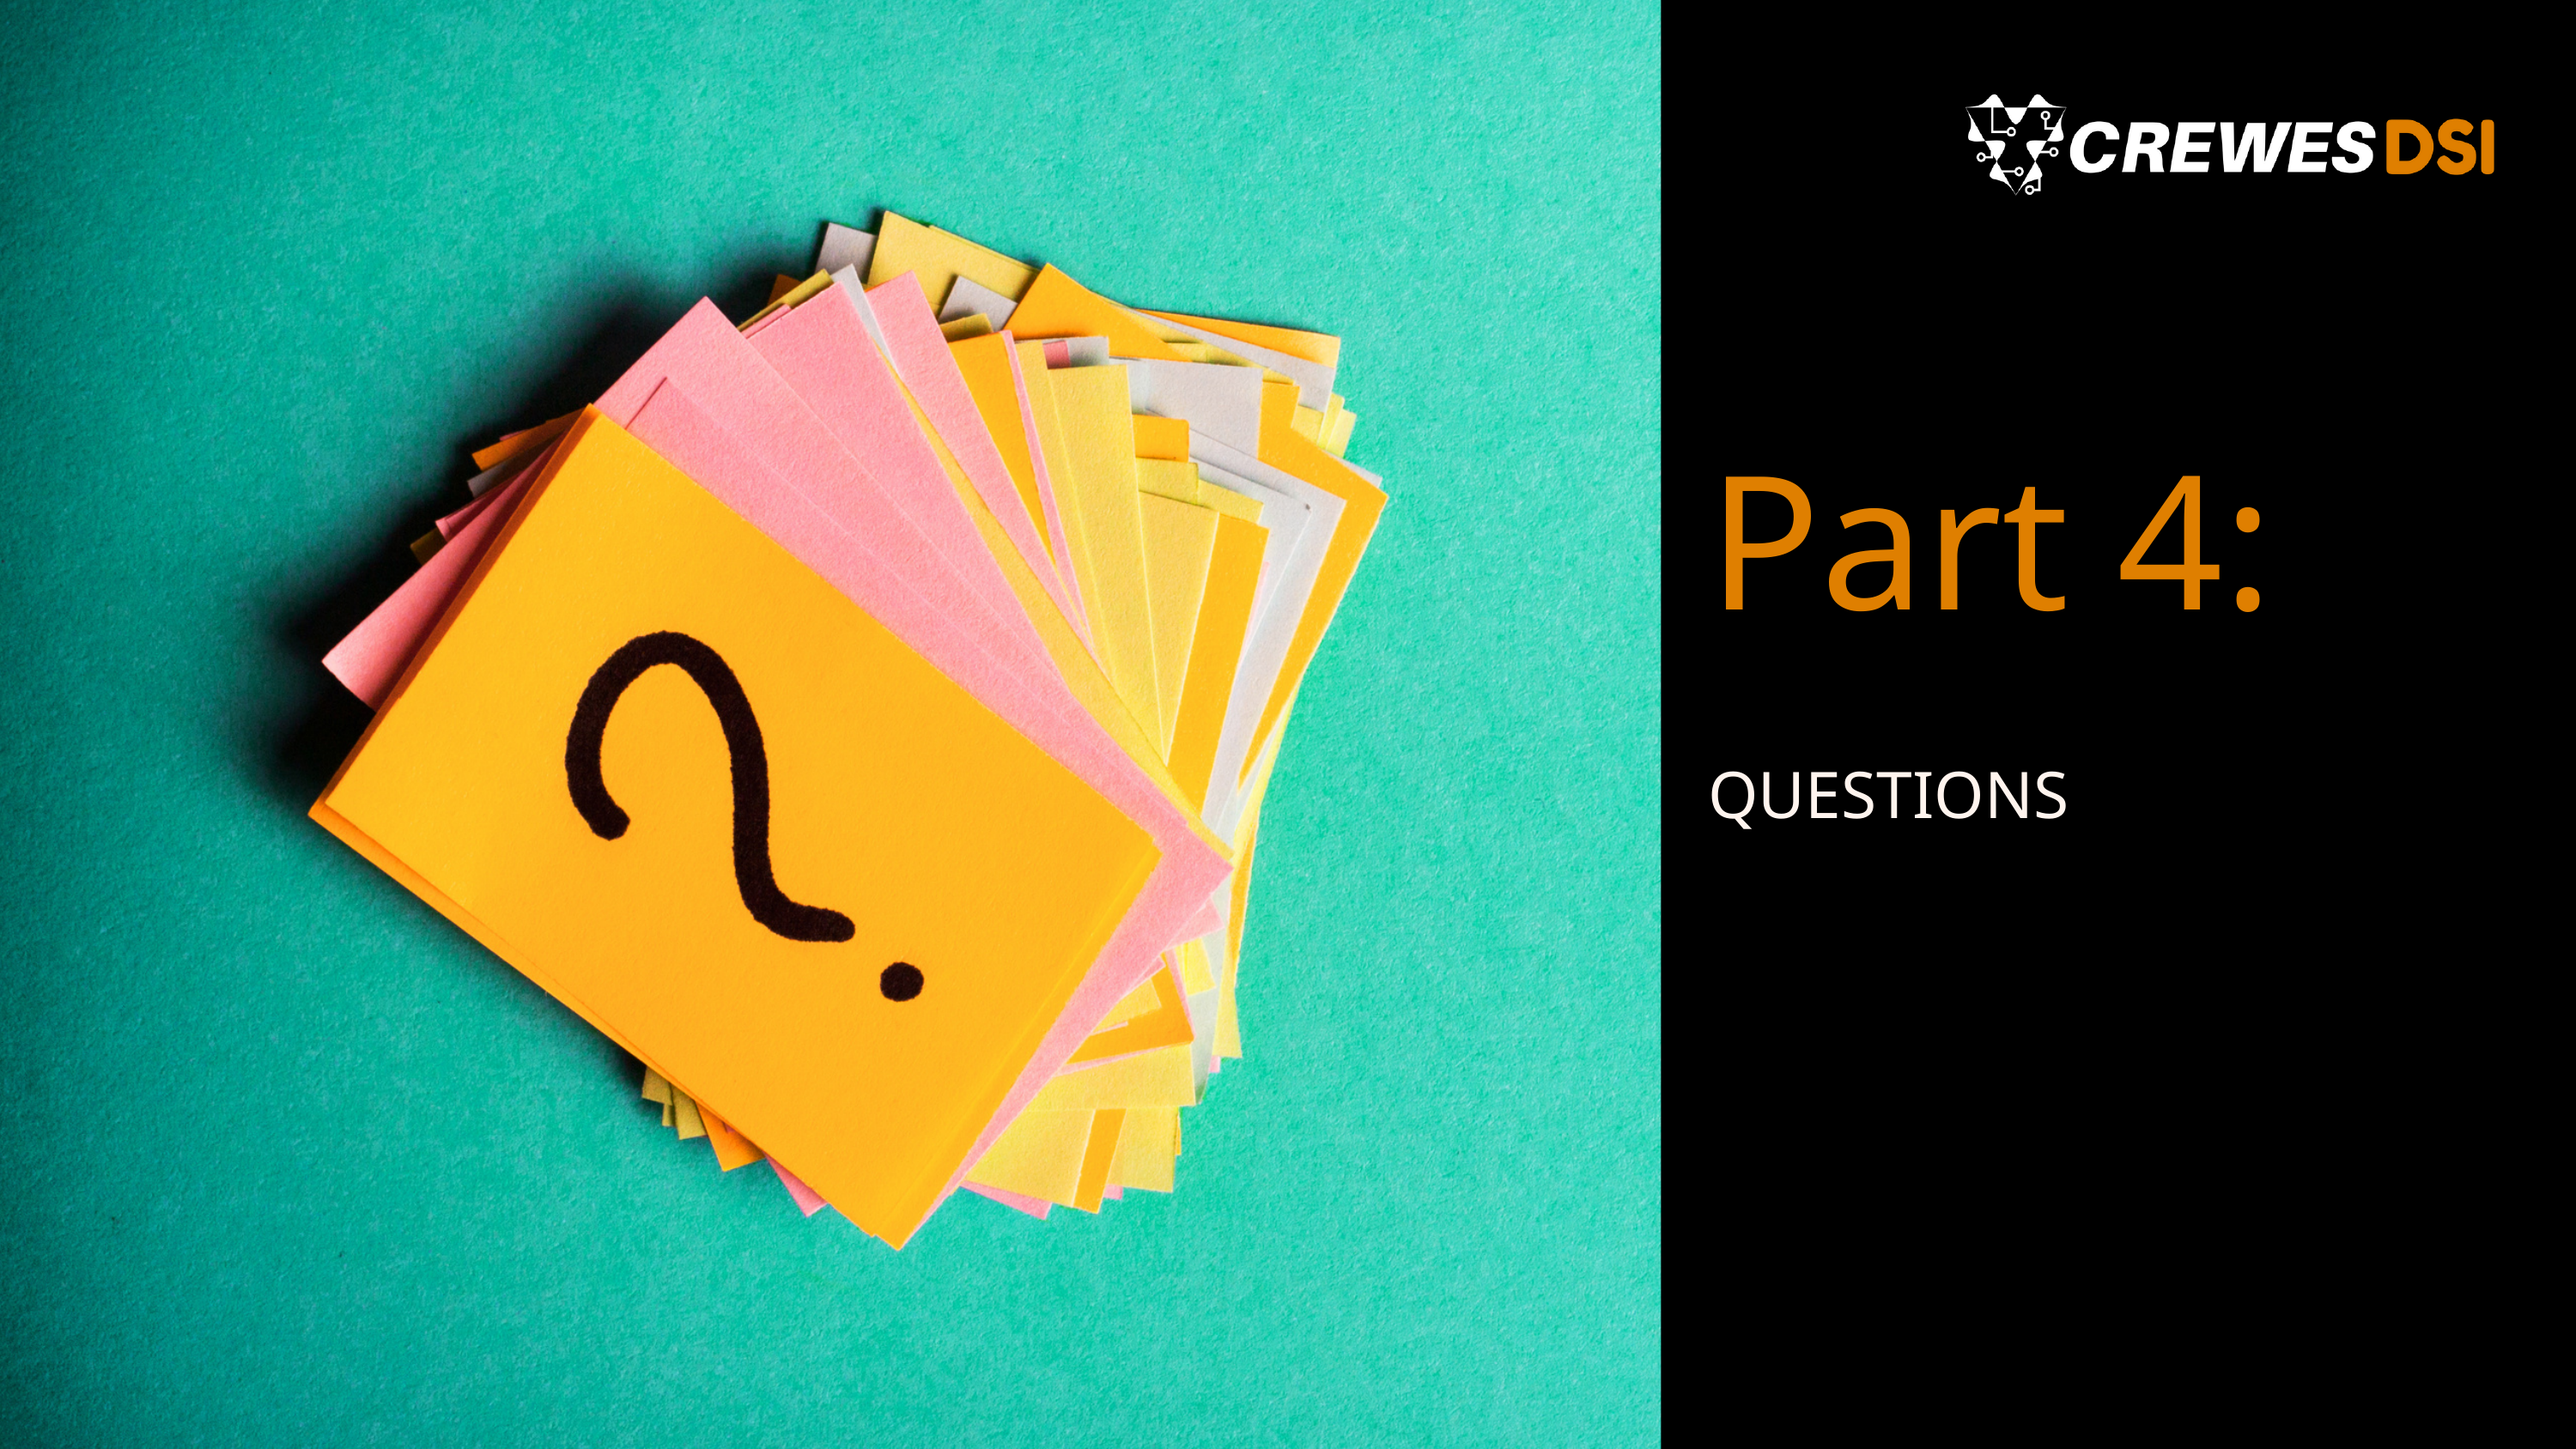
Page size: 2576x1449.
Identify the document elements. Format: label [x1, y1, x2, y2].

picture [0, 0, 1662, 1449]
text_box [1708, 440, 2521, 841]
picture [1950, 79, 2511, 211]
